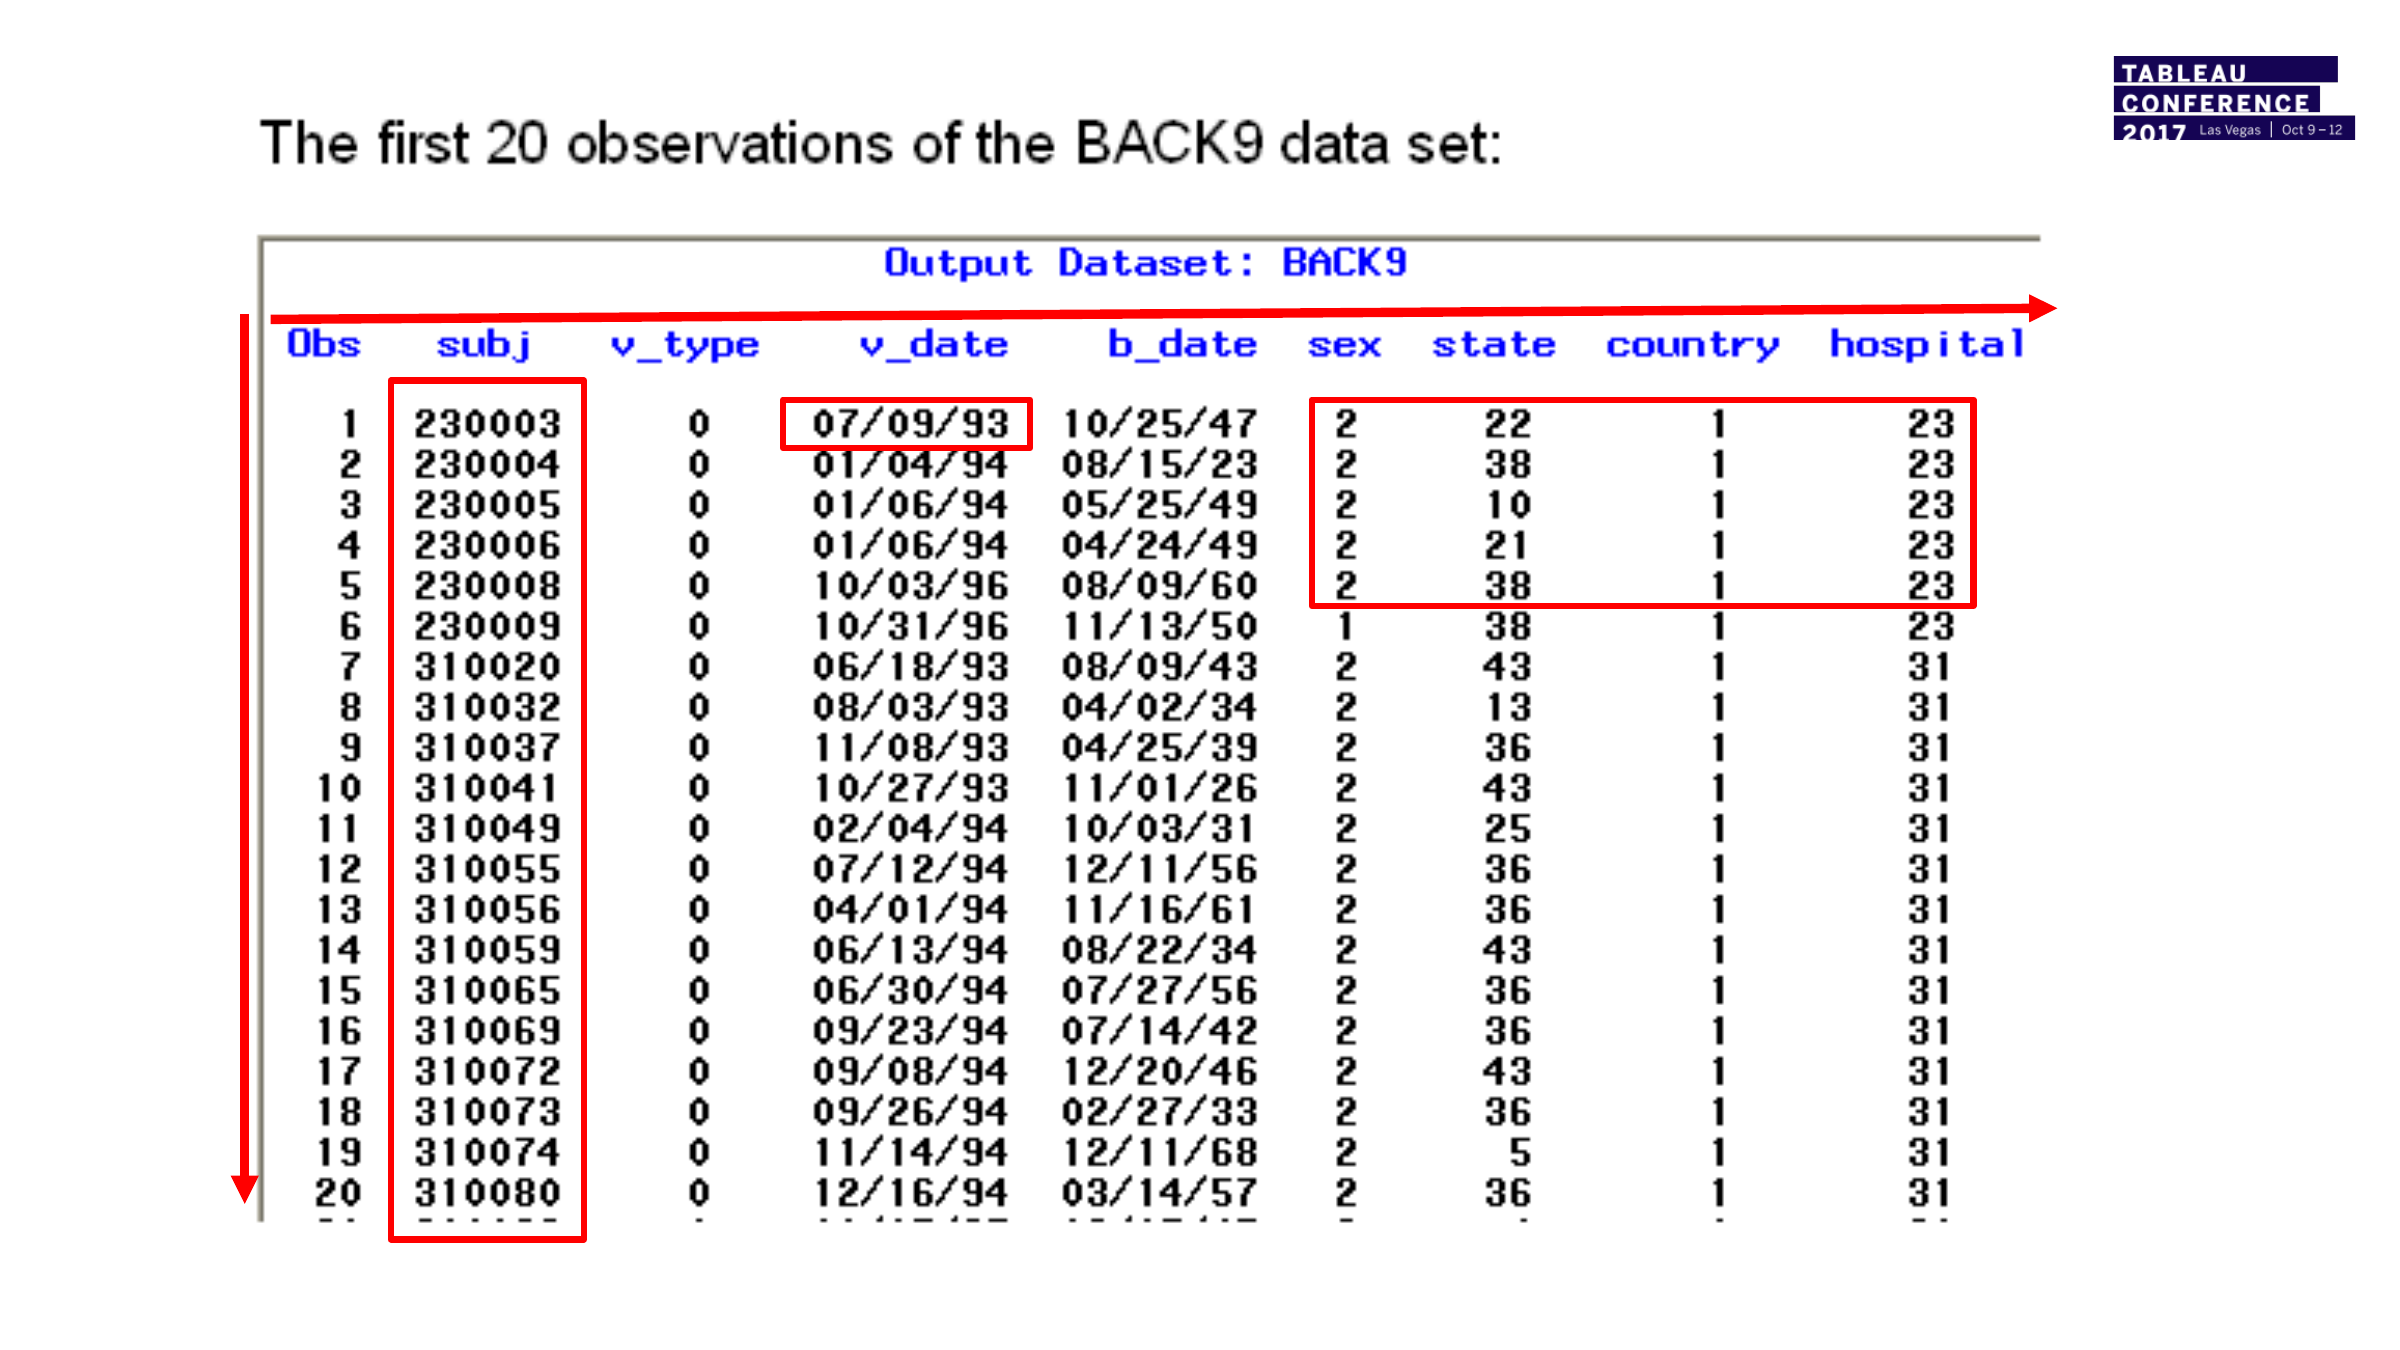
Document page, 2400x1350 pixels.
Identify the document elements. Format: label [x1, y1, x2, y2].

picture [218, 68, 2089, 1254]
text_box [270, 307, 2058, 320]
